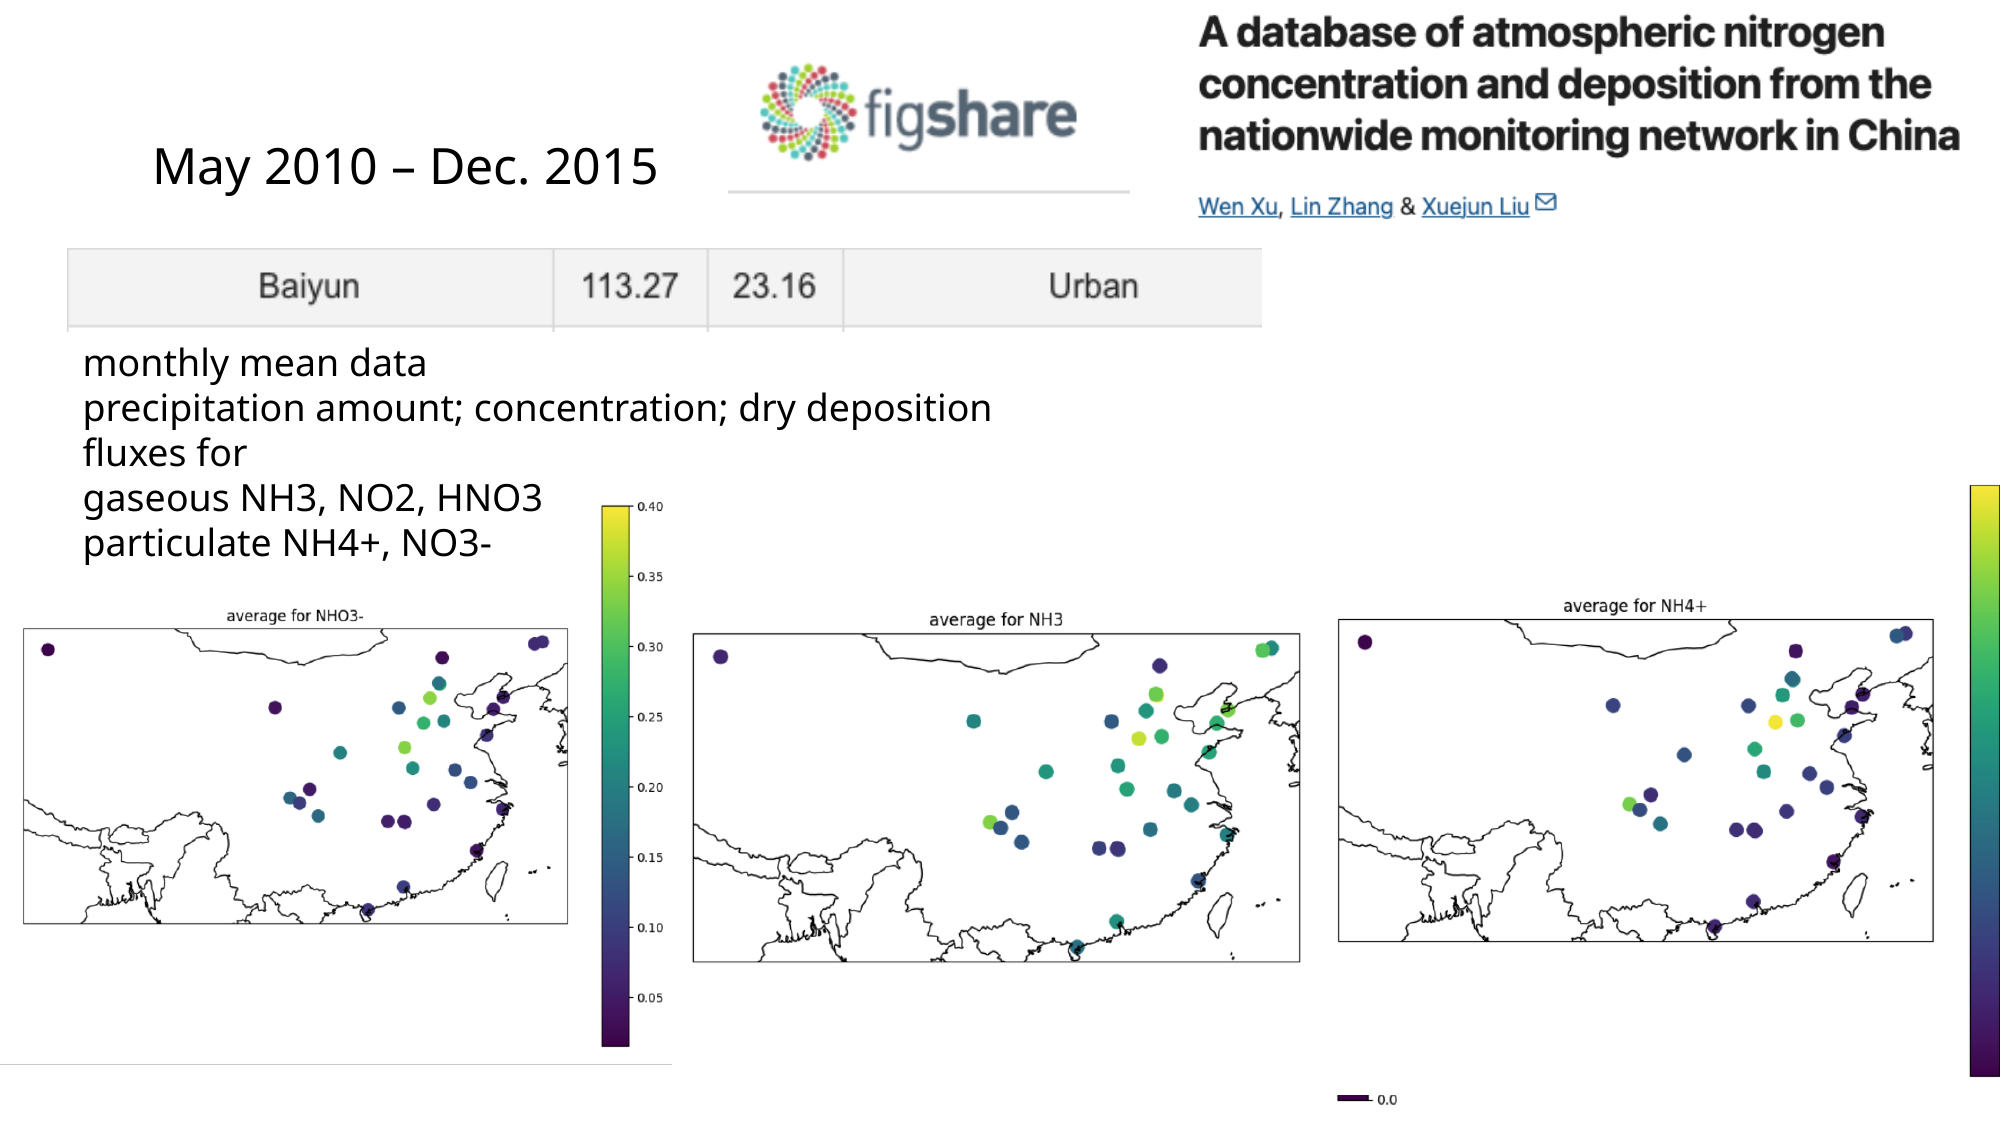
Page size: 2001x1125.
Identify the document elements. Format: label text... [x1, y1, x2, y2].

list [727, 40, 1131, 197]
picture [0, 472, 2000, 1114]
text_box monthly mean data precipitation amount; concentration; dry deposition fluxes for gaseous NH3, NO2, HNO3 particulate NH4+, NO3- [67, 333, 1107, 491]
title May 2010 – Dec. 2015 [137, 59, 1863, 278]
picture [1186, 0, 2000, 246]
picture [67, 247, 1263, 333]
